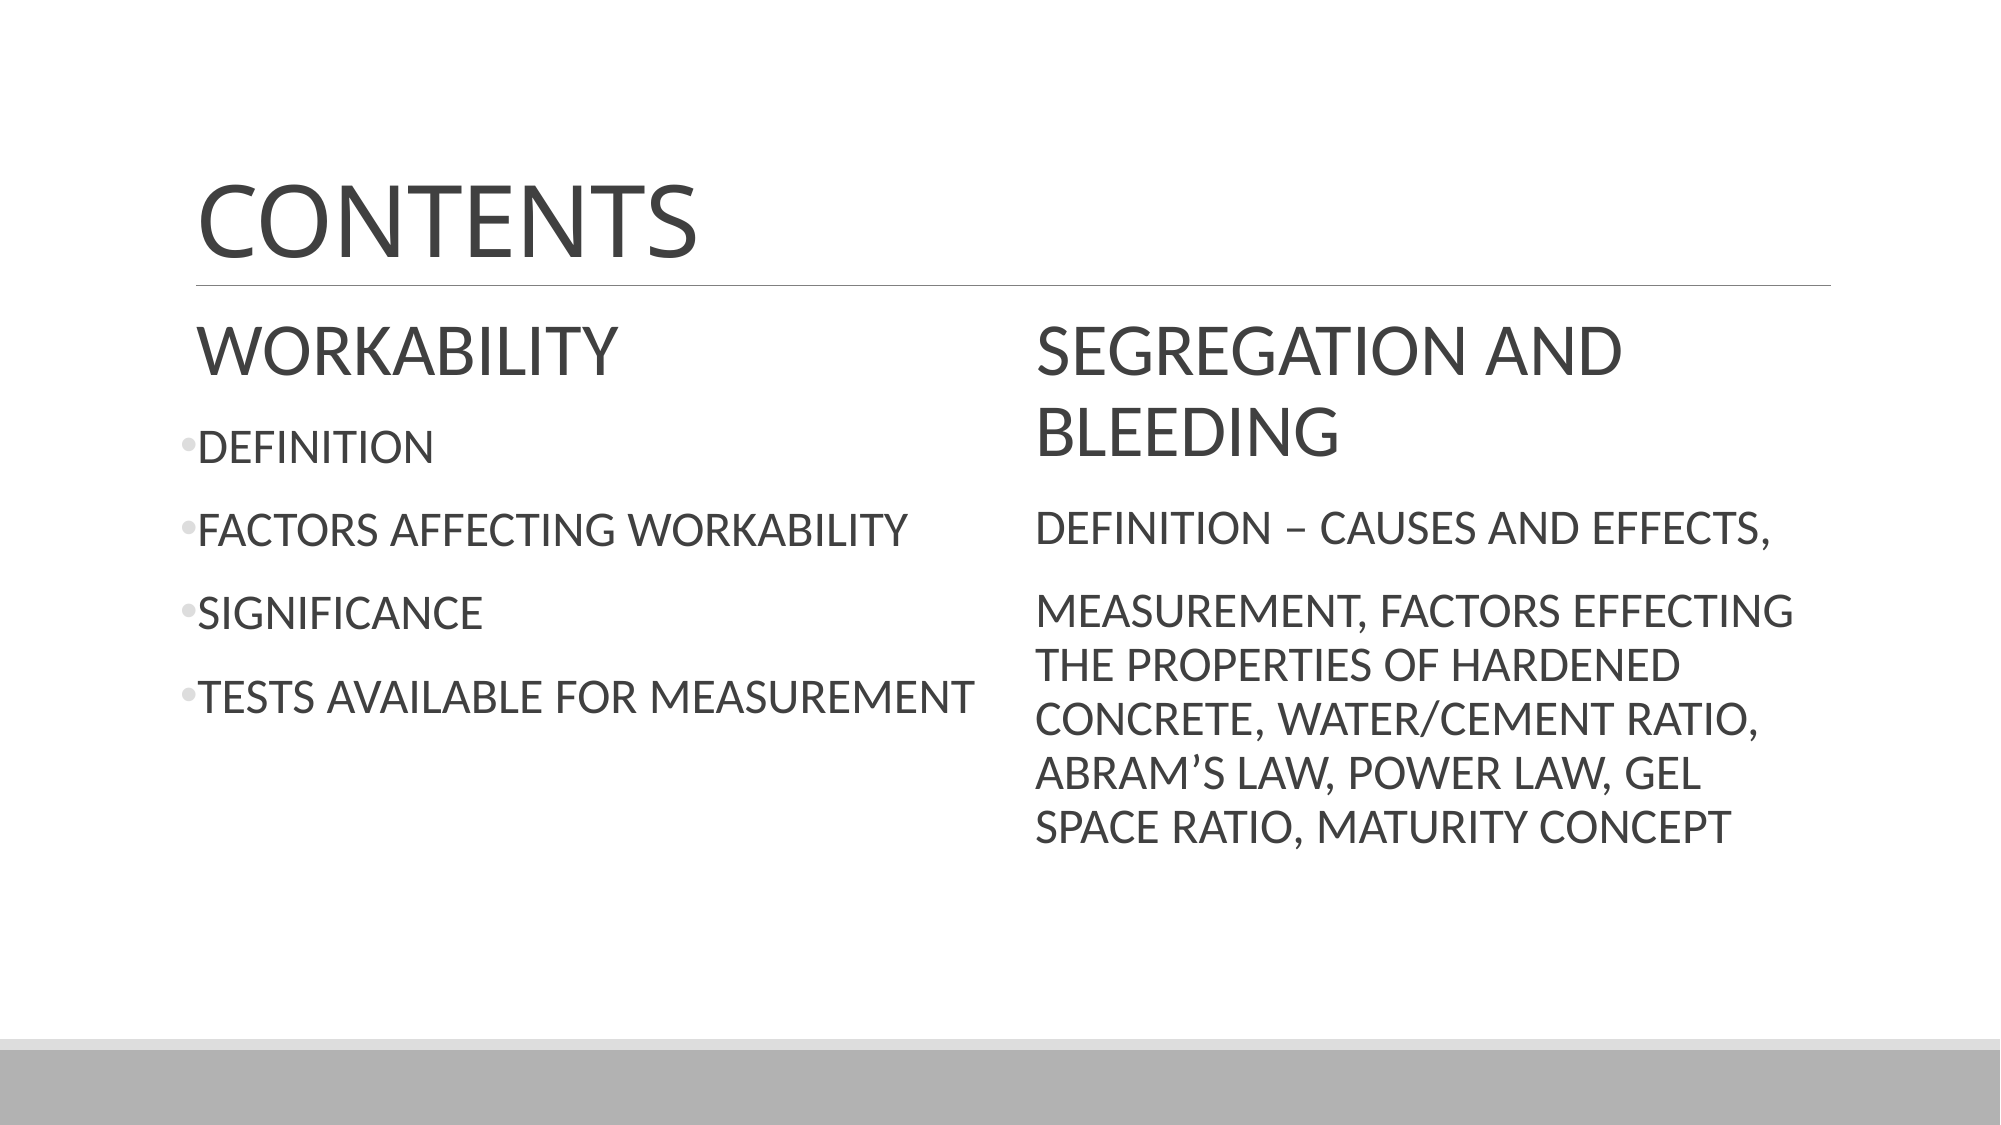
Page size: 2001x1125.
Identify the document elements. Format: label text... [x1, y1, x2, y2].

list SEGREGATION AND BLEEDING DEFINITION – CAUSES AND EFFECTS, MEASUREMENT, FACTORS EFFECTING THE PROPERTIES OF HARDENED CONCRETE, WATER/CEMENT RATIO, ABRAM’S LAW, POWER LAW, GEL SPACE RATIO, MATURITY CONCEPT [1020, 302, 1830, 963]
title CONTENTS [180, 47, 1830, 285]
list WORKABILITY DEFINITION FACTORS AFFECTING WORKABILITY SIGNIFICANCE TESTS AVAILABLE FOR MEASUREMENT [180, 302, 990, 963]
